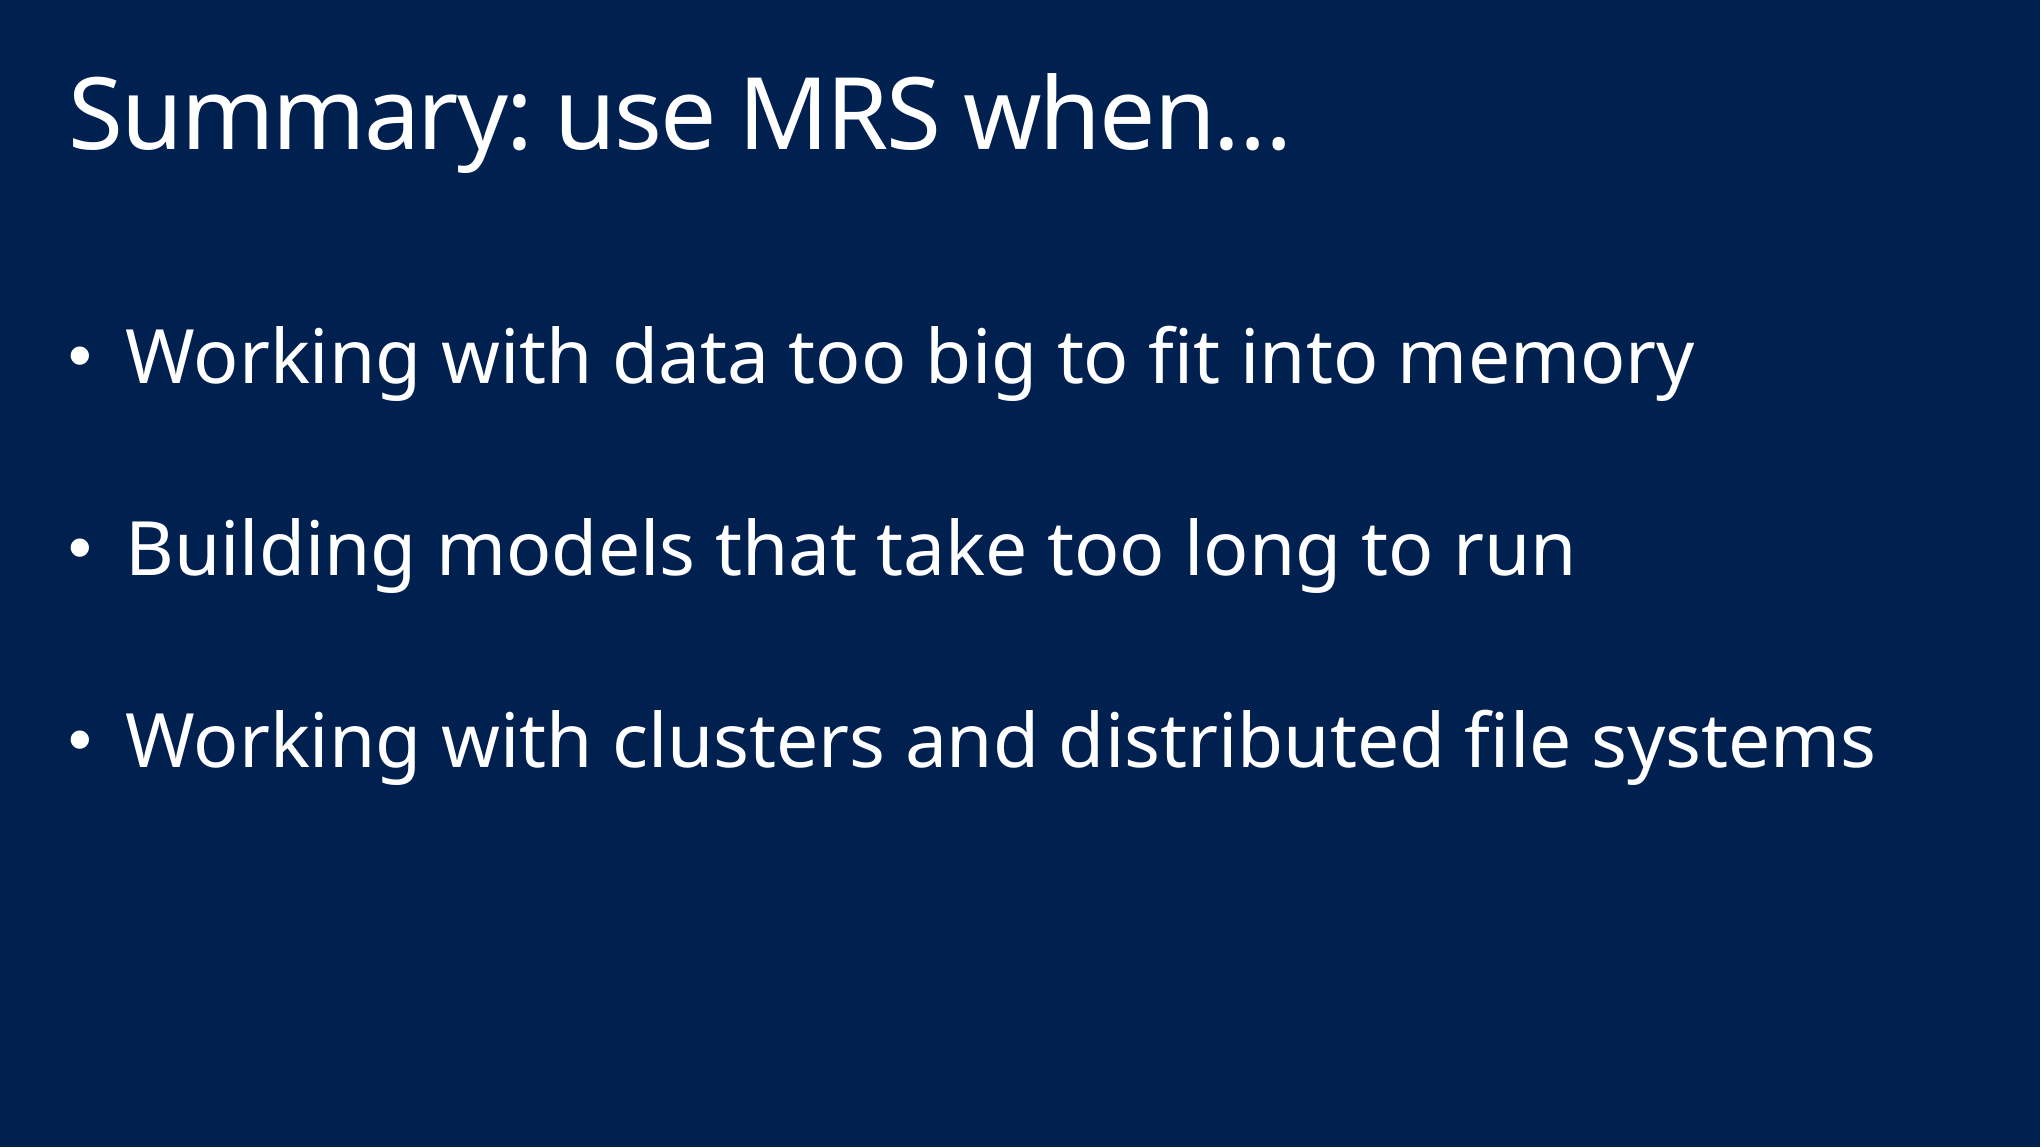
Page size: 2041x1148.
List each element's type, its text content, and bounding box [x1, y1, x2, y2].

list Working with data too big to fit into memory Building models that take too long to run Working with clusters and distributed file systems [45, 199, 1996, 1022]
title Summary: use MRS when… [45, 48, 1996, 199]
